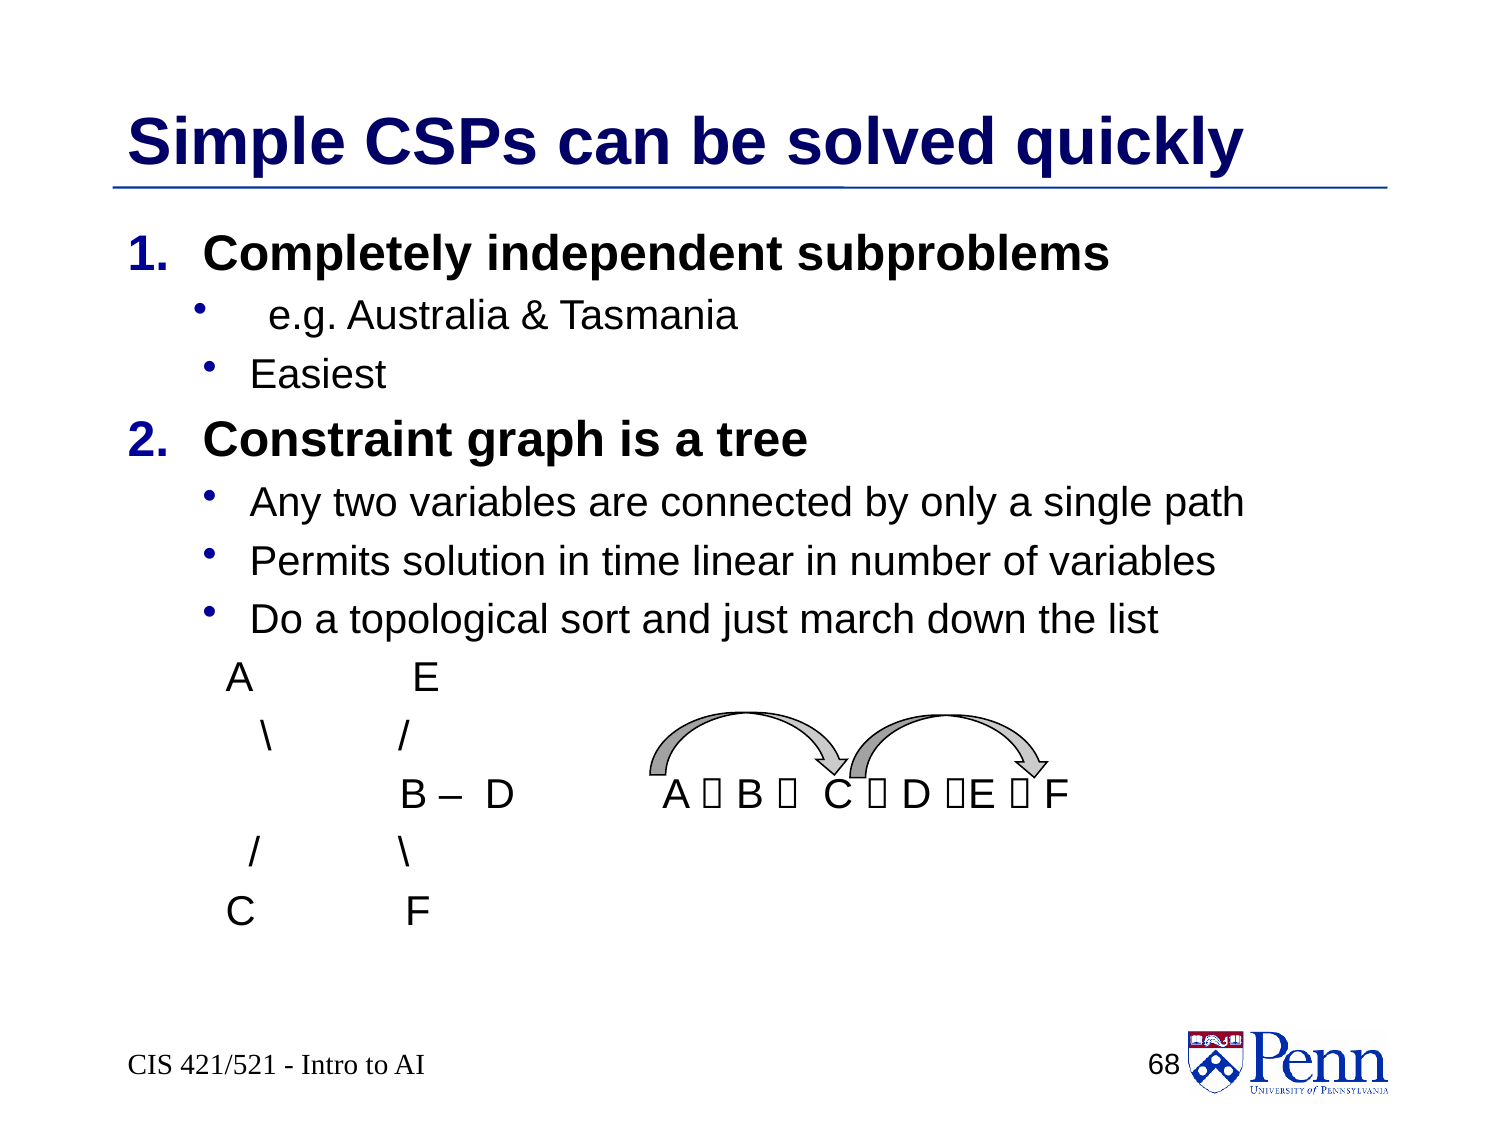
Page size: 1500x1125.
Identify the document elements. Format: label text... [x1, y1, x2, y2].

slide_number CIS 421/521 - Intro to AI [112, 1024, 501, 1101]
slide_number 68 [1074, 1024, 1388, 1101]
text_box [650, 712, 848, 775]
title Simple CSPs can be solved quickly [112, 99, 1388, 176]
list Completely independent subproblems e.g. Australia & Tasmania Easiest Constraint graph is a tree Any two variables are connected by only a single path Permits solution in time linear in number of variables Do a topological sort and just march down the list A E \ / B – D A  B  C  D E  F / \ C F [112, 212, 1388, 963]
text_box [849, 715, 1048, 778]
